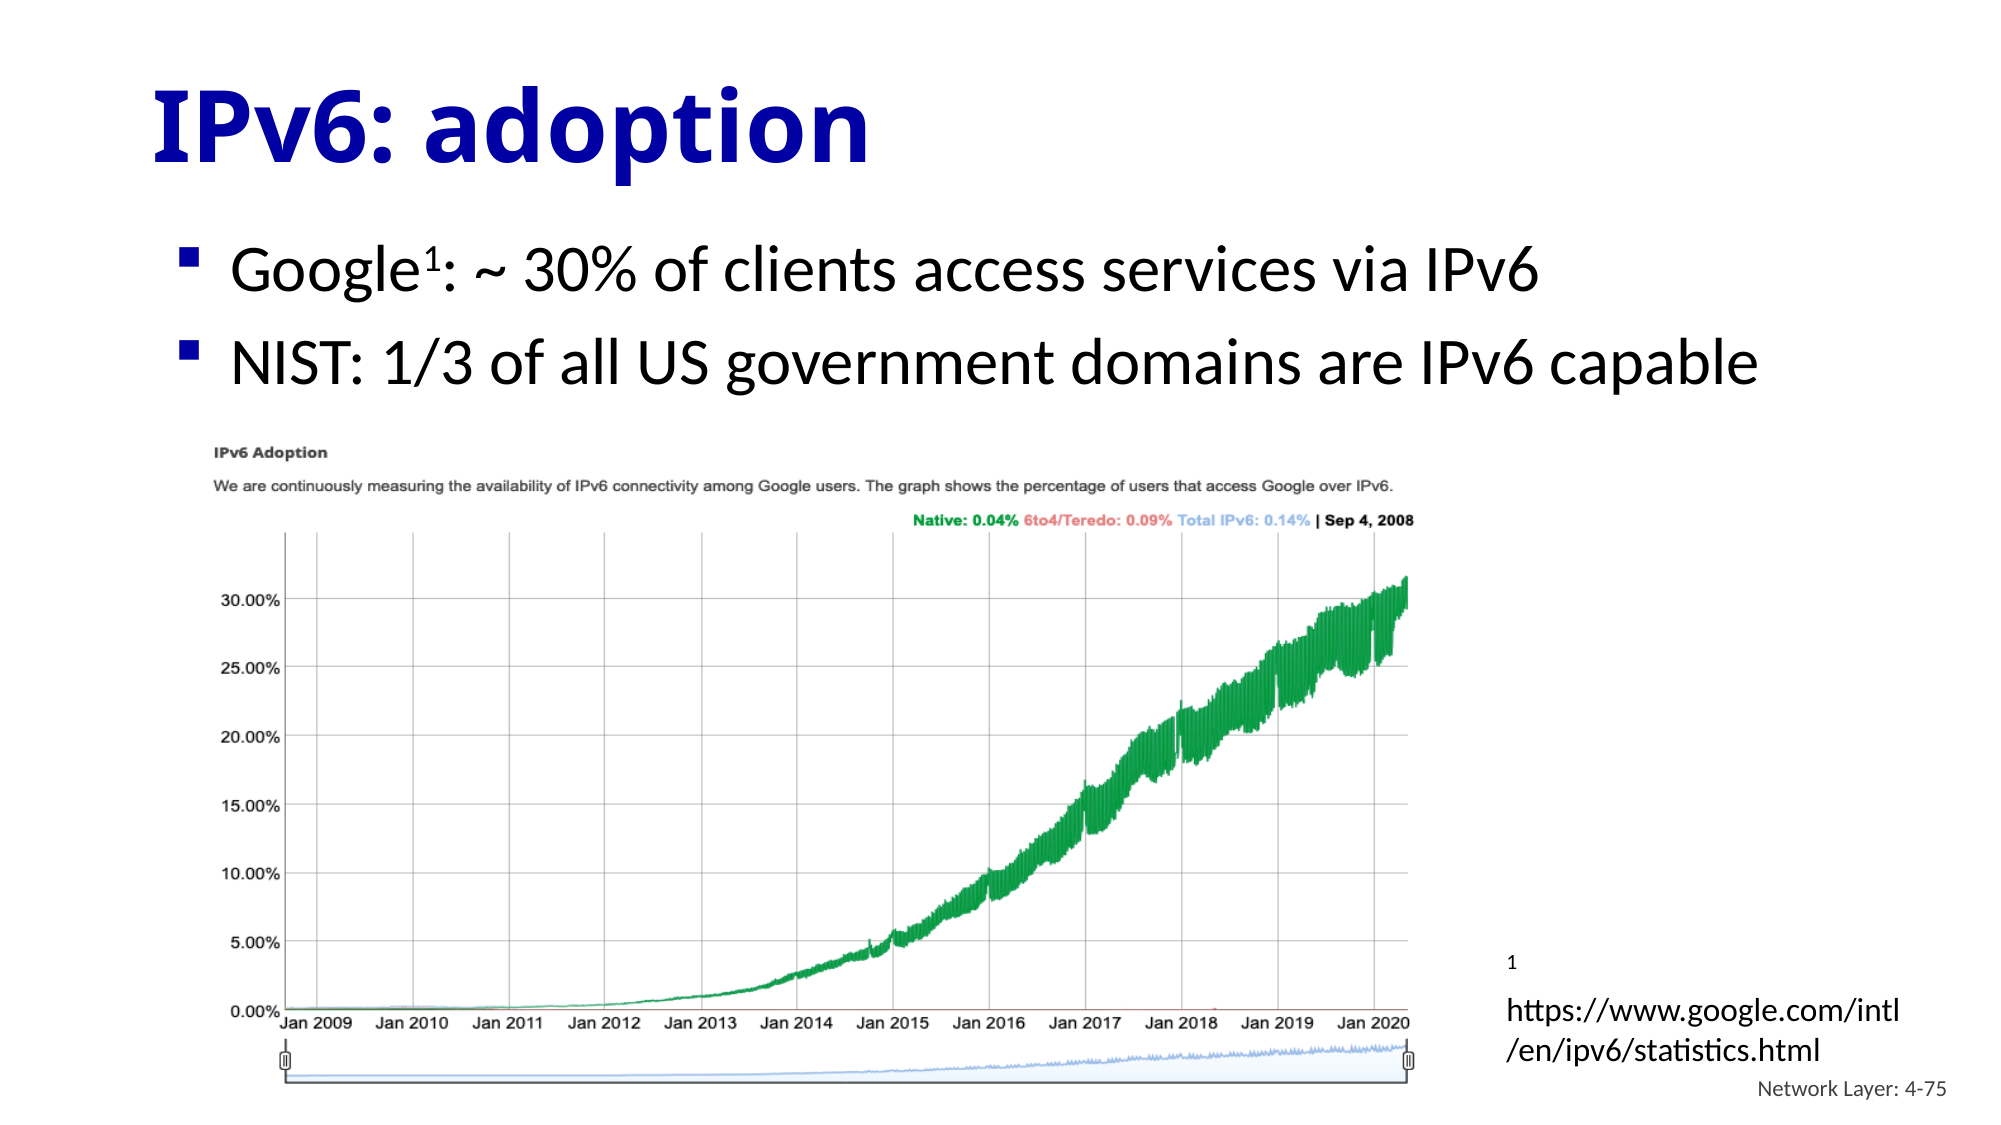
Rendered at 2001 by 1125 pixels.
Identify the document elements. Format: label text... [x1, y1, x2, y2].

title IPv6: adoption [137, 56, 1863, 204]
list Google1: ~ 30% of clients access services via IPv6 NIST: 1/3 of all US government domains are IPv6 capable [137, 226, 1863, 415]
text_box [210, 428, 1925, 1093]
slide_number Network Layer: 4- [1512, 1056, 1963, 1117]
